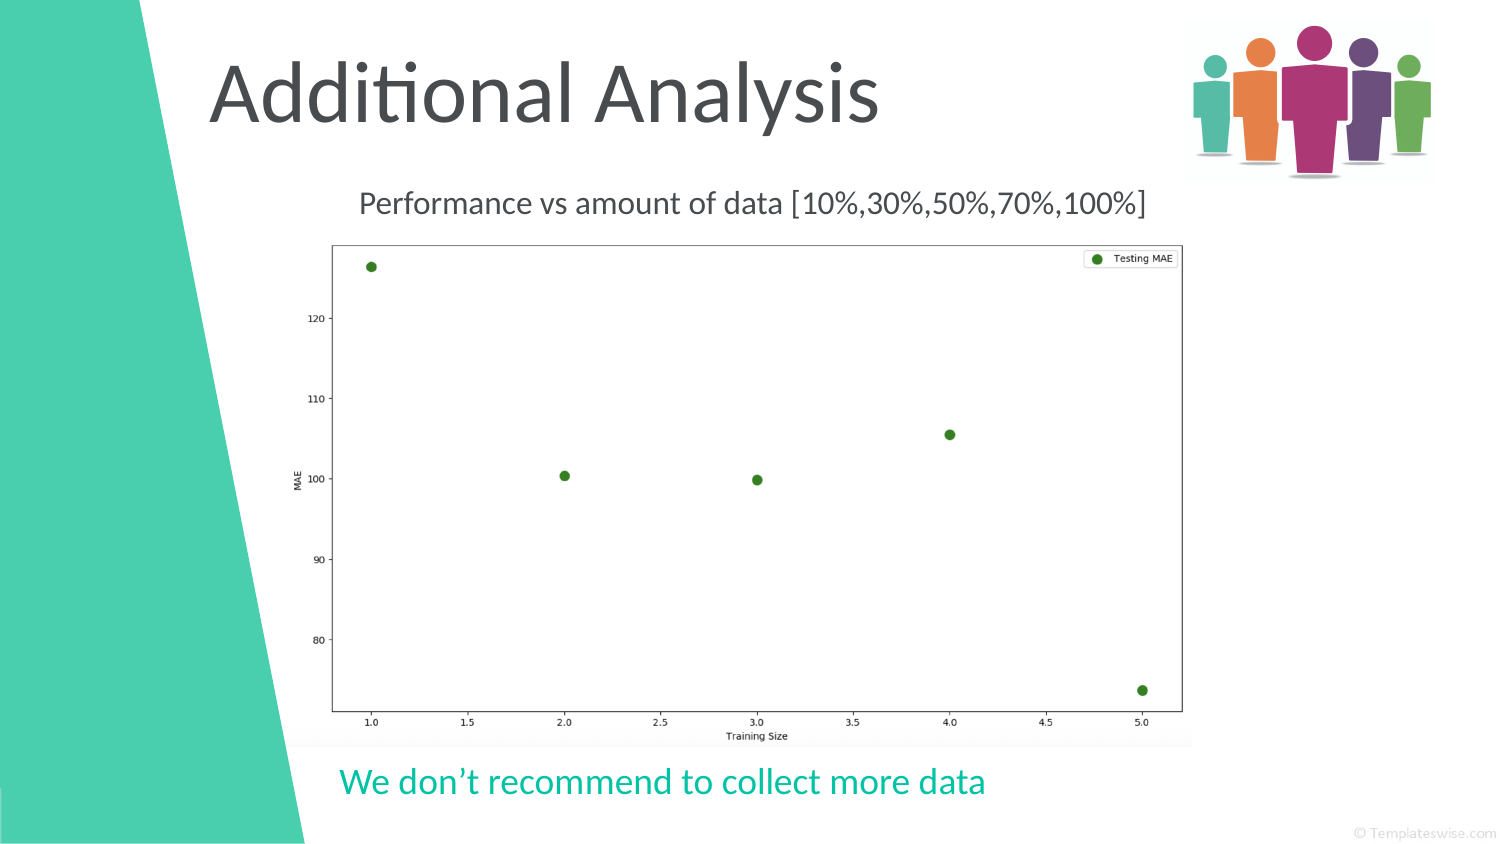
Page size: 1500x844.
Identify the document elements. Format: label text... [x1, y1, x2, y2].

picture [140, 0, 1500, 844]
text_box We don’t recommend to collect more data [324, 749, 1365, 810]
title Additional Analysis [194, 17, 1398, 159]
text_box Performance vs amount of data [10%,30%,50%,70%,100%] [344, 174, 1249, 229]
